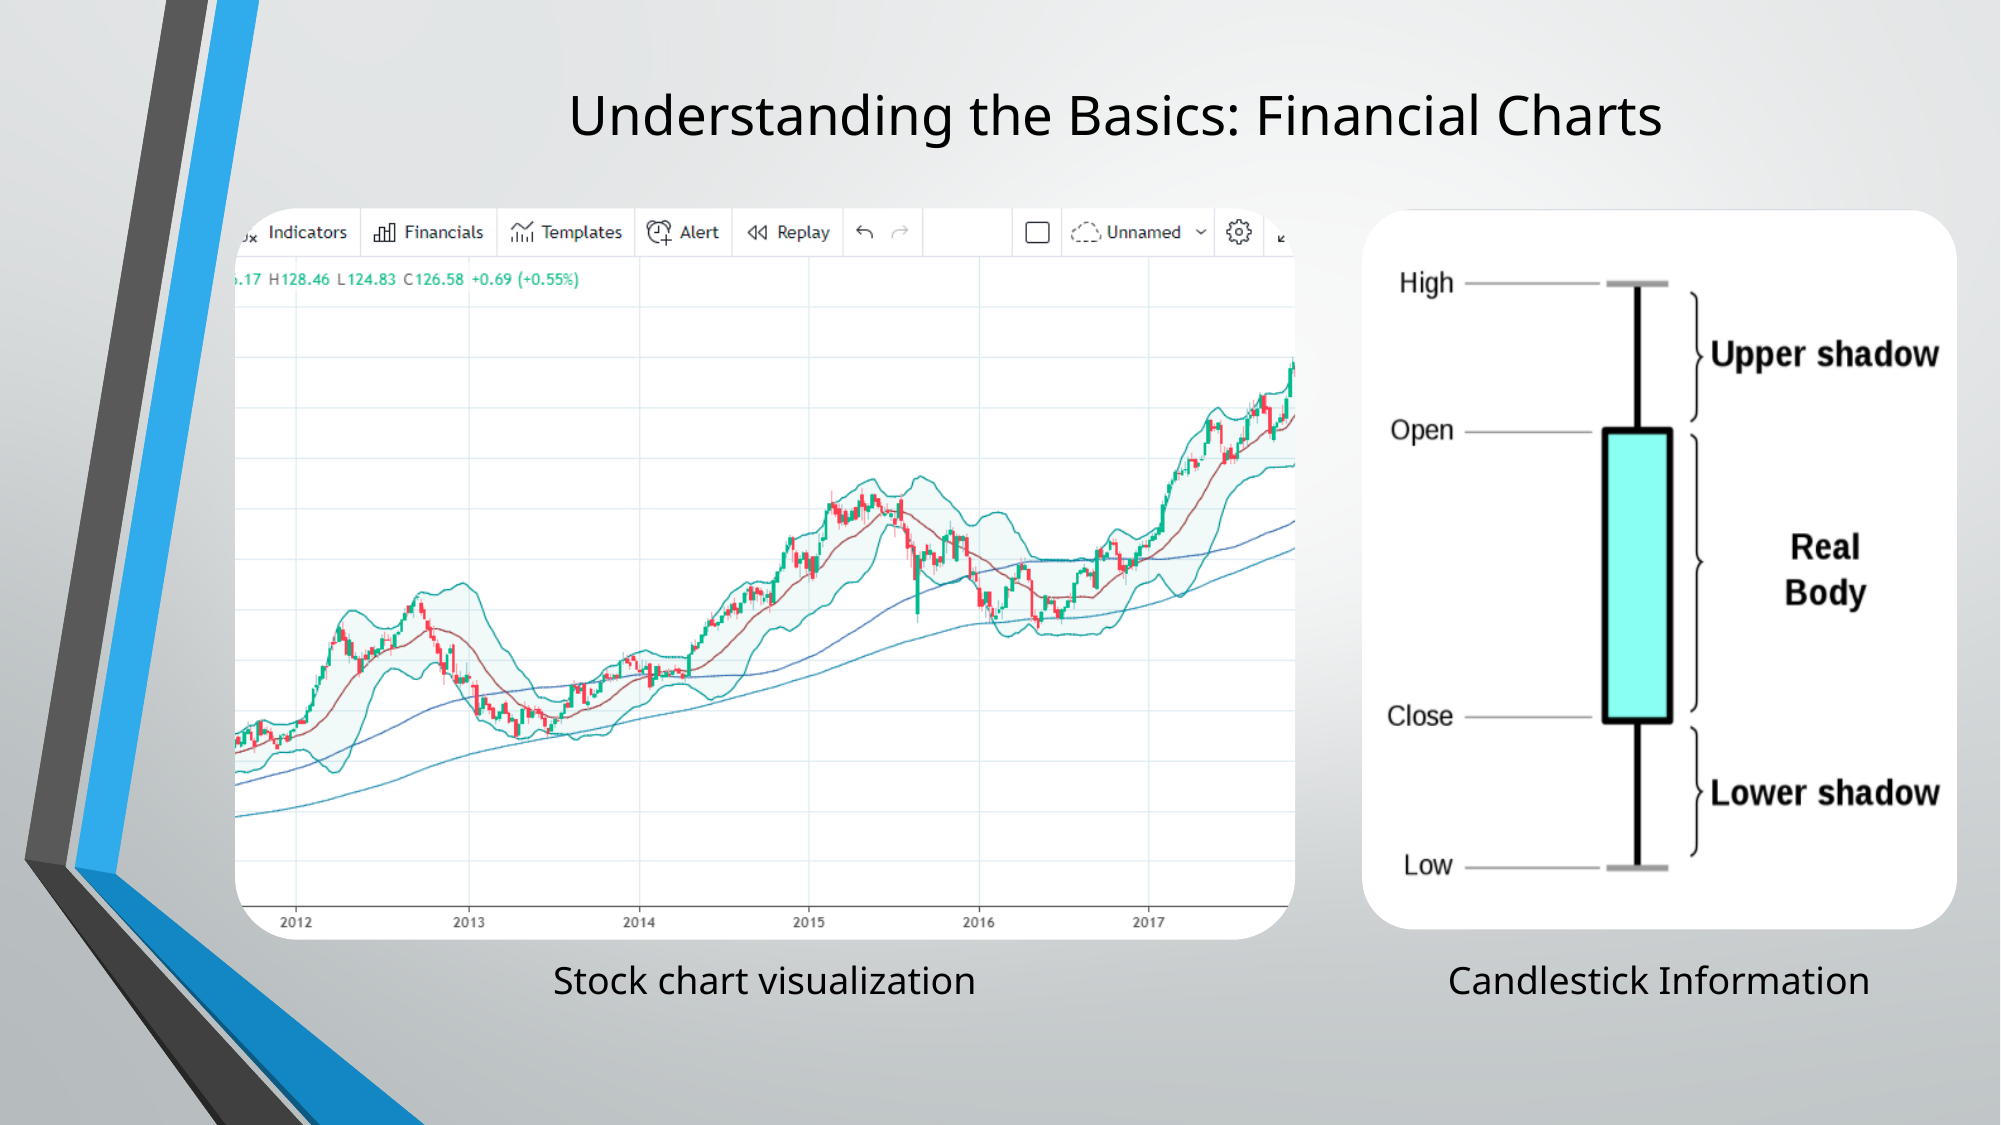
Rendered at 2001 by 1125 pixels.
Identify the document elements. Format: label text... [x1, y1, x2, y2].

title Understanding the Basics: Financial Charts [552, 42, 1682, 186]
text_box Stock chart visualization [538, 949, 992, 1010]
text_box Candlestick Information [1433, 949, 1887, 1010]
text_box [24, 0, 425, 1125]
picture [1361, 208, 1958, 930]
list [234, 208, 1296, 940]
